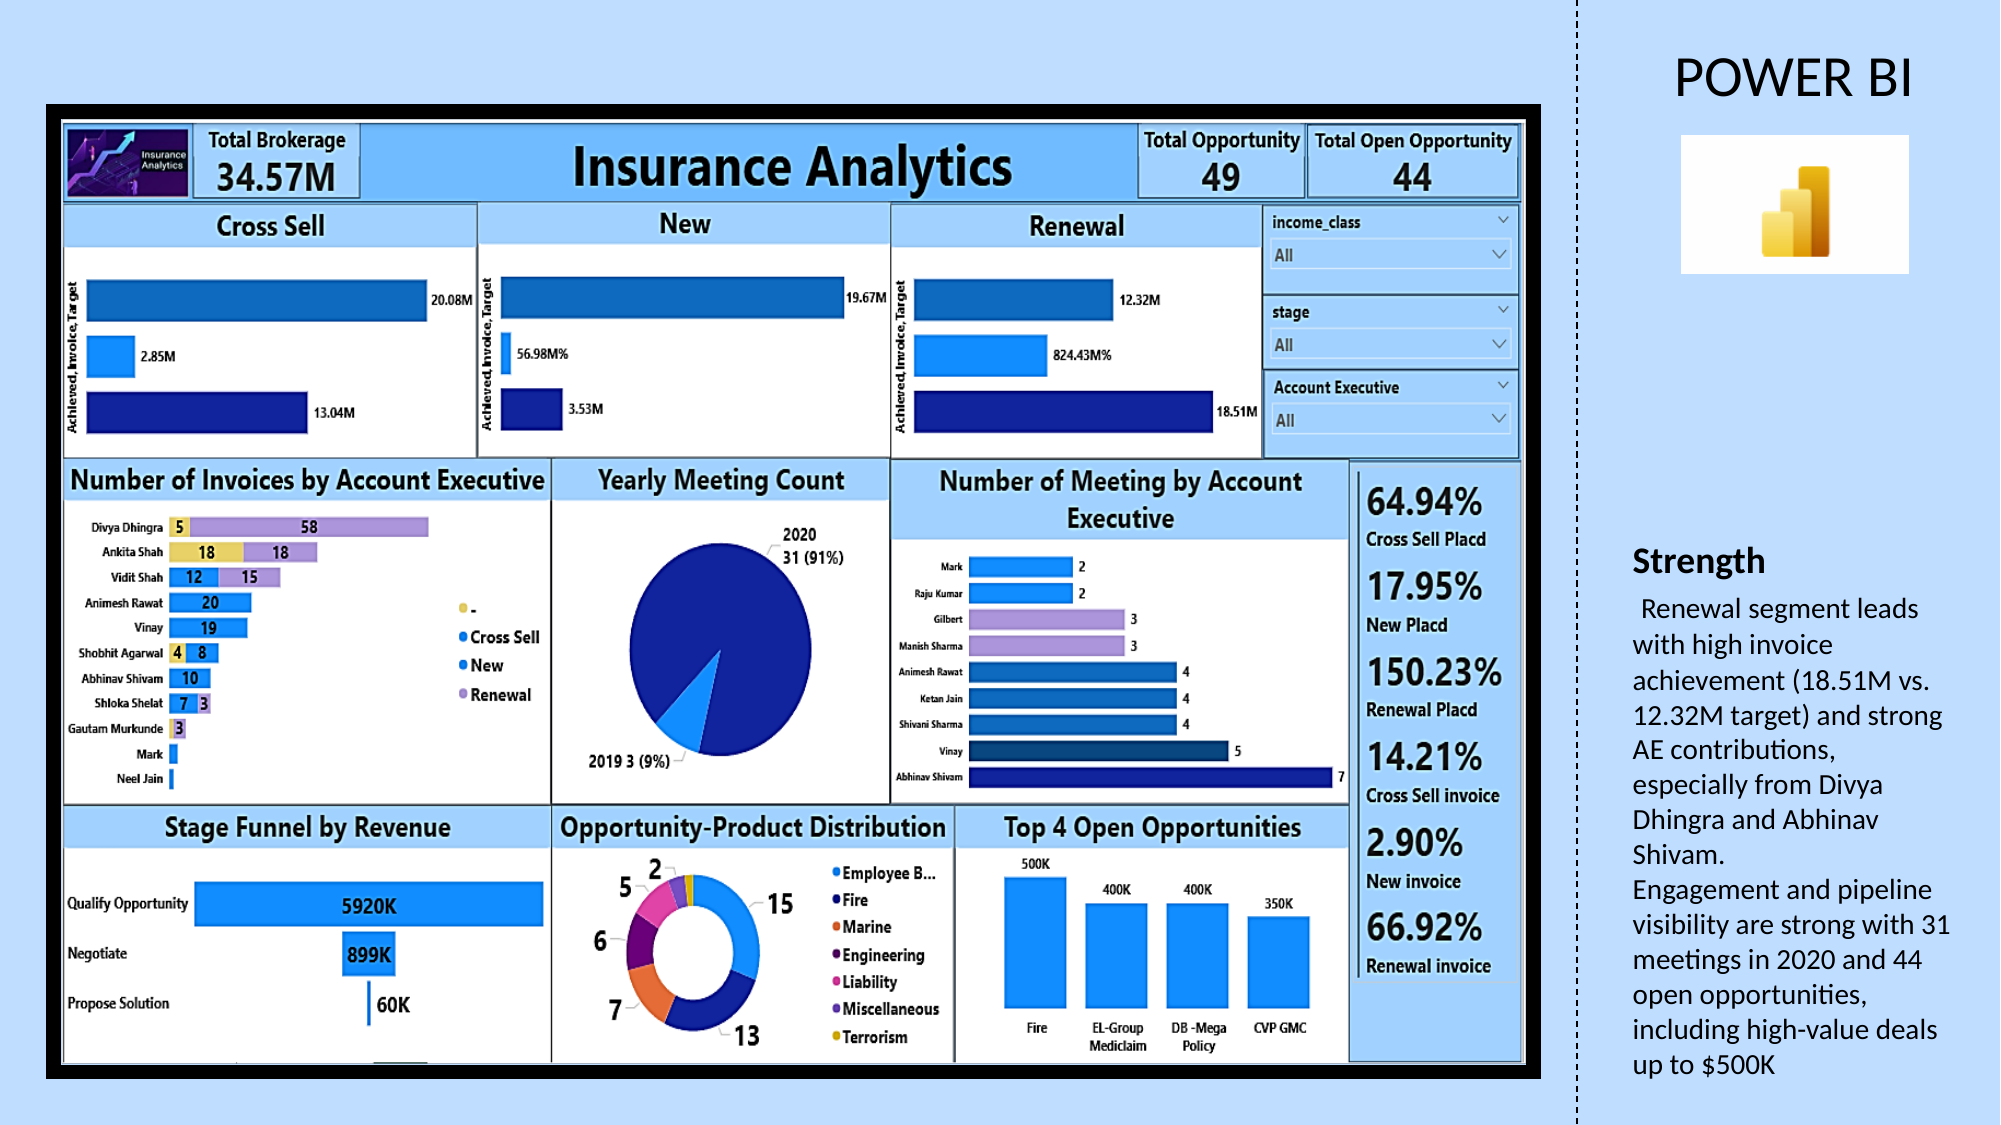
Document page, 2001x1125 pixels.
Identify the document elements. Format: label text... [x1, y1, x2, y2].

picture [1680, 134, 1909, 274]
picture [60, 118, 1527, 1066]
text_box POWER BI [1617, 31, 1972, 116]
text_box Strength Renewal segment leads with high invoice achievement (18.51M vs. 12.32M target) and strong AE contributions, especially from Divya Dhingra and Abhinav Shivam. Engagement and pipeline visibility are strong with 31 meetings in 2020 and 44 open opportunities, including high-value deals up to $500K [1617, 528, 1972, 1088]
text_box [0, 0, 1576, 1125]
text_box [1578, 0, 2000, 1125]
